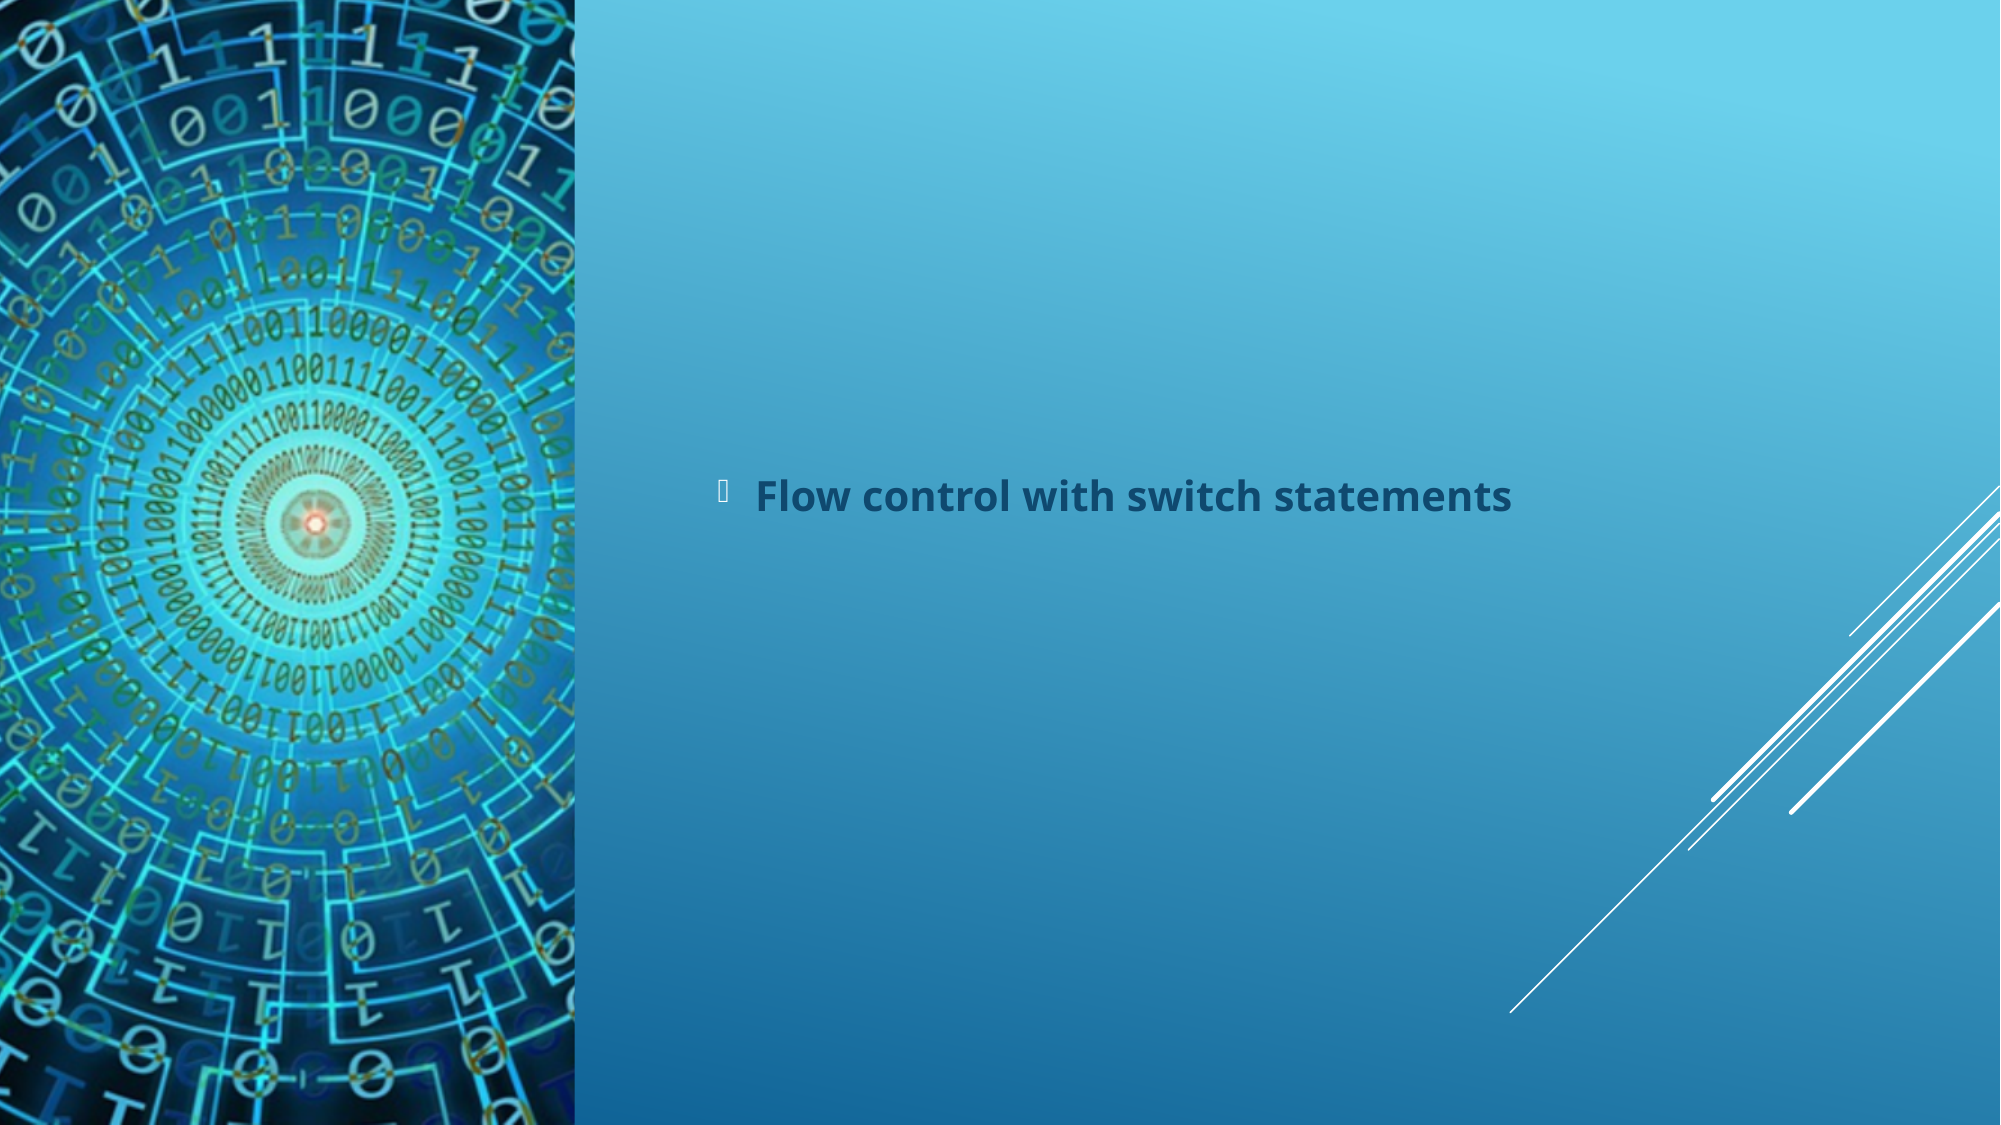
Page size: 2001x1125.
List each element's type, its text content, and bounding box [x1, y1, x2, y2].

picture [0, 950, 11, 969]
picture [0, 0, 575, 1125]
list Flow control with switch statements [702, 51, 1793, 1010]
